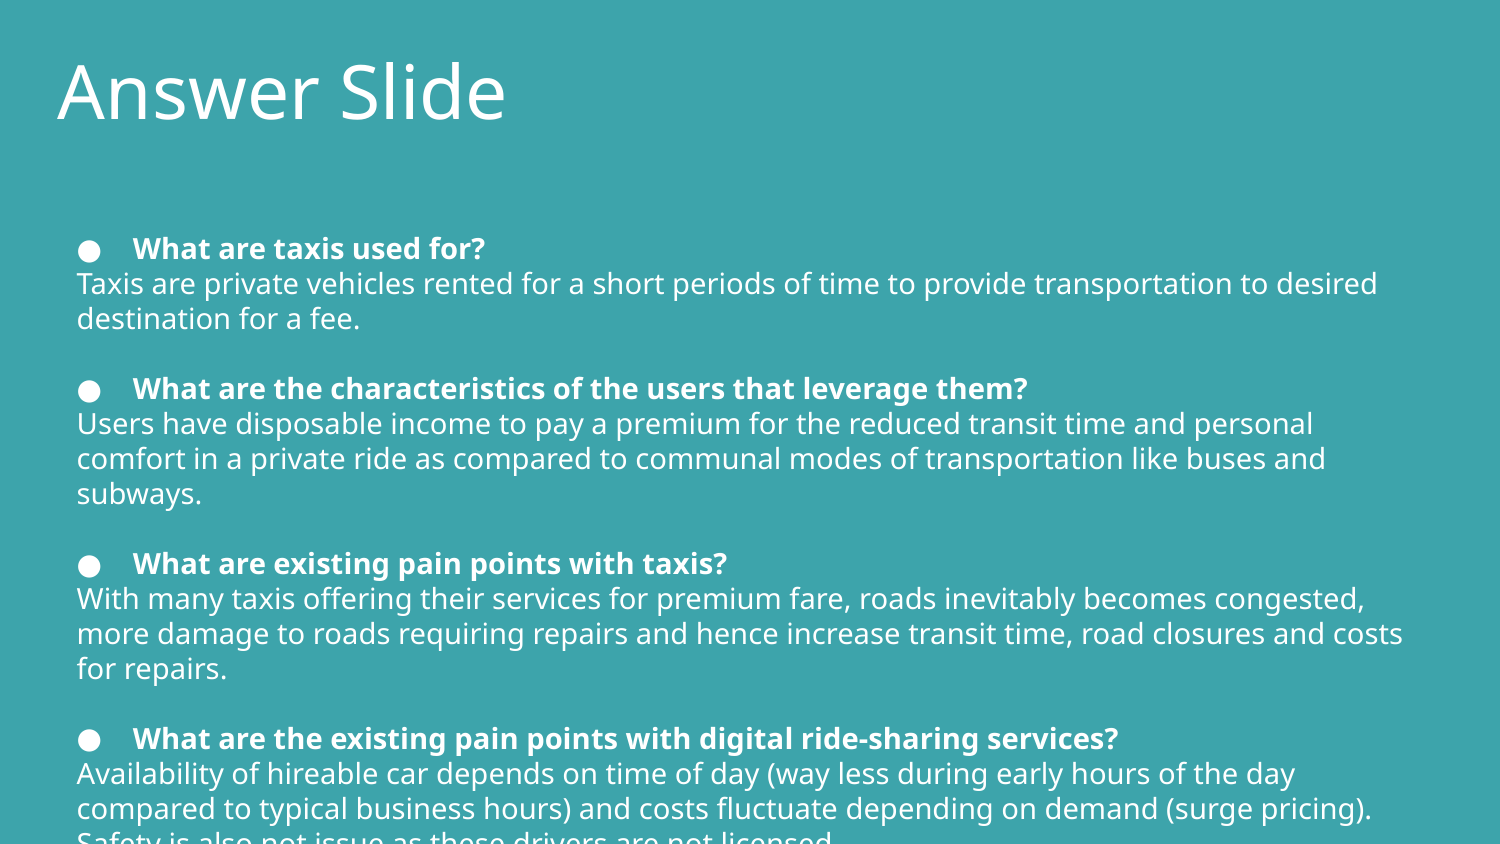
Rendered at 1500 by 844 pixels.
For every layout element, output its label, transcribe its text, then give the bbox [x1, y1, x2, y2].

text_box What are taxis used for? Taxis are private vehicles rented for a short periods of time to provide transportation to desired destination for a fee. What are the characteristics of the users that leverage them? Users have disposable income to pay a premium for the reduced transit time and personal comfort in a private ride as compared to communal modes of transportation like buses and subways. What are existing pain points with taxis? With many taxis offering their services for premium fare, roads inevitably becomes congested, more damage to roads requiring repairs and hence increase transit time, road closures and costs for repairs. What are the existing pain points with digital ride-sharing services? Availability of hireable car depends on time of day (way less during early hours of the day compared to typical business hours) and costs fluctuate depending on demand (surge pricing). Safety is also not issue as these drivers are not licensed. [42, 215, 1441, 815]
title Answer Slide [42, 29, 1441, 134]
